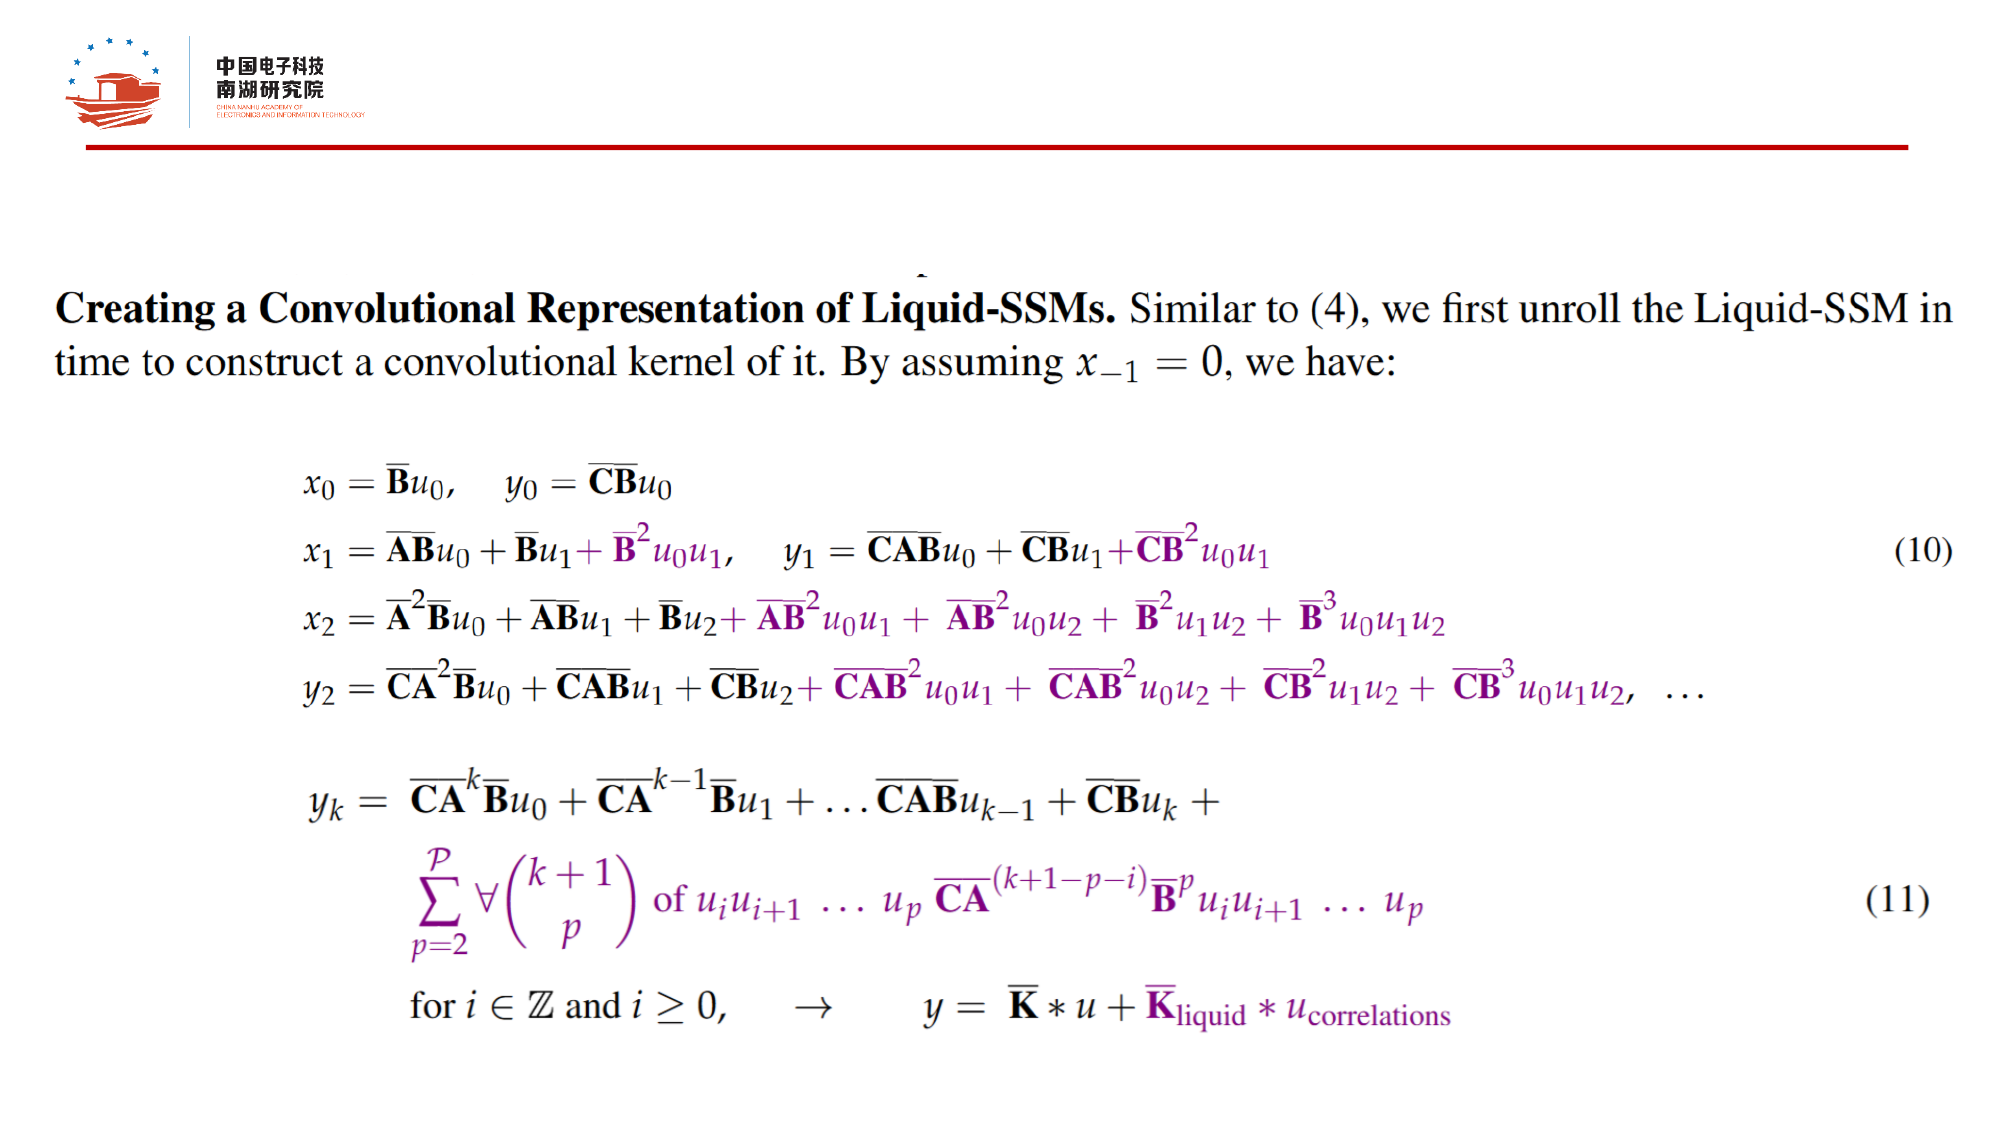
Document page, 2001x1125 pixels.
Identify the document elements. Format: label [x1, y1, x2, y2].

text_box [85, 144, 1909, 151]
picture [56, 16, 370, 145]
picture [30, 274, 1970, 722]
picture [238, 740, 1958, 1045]
